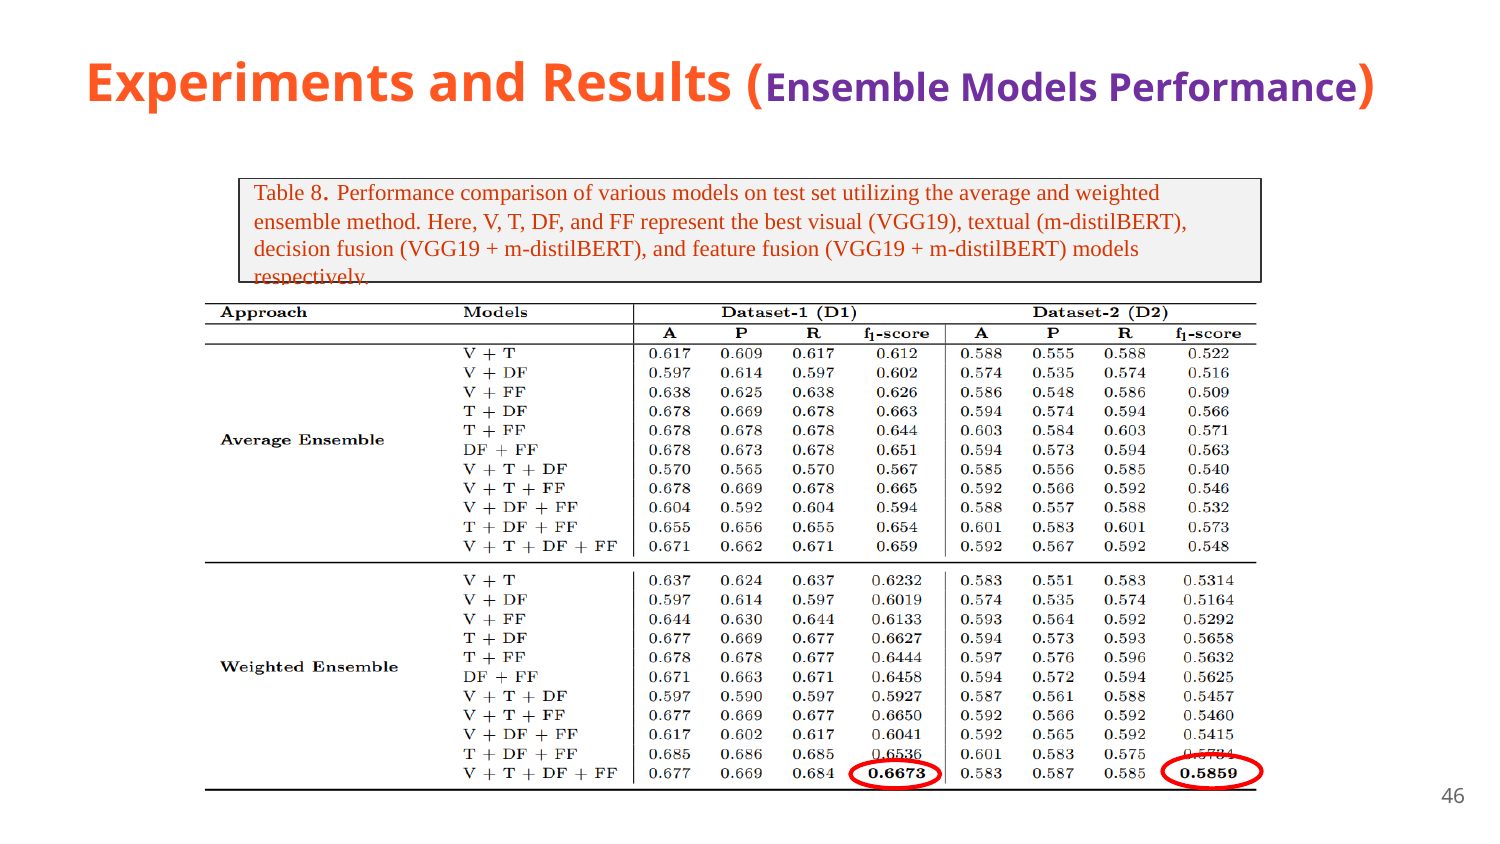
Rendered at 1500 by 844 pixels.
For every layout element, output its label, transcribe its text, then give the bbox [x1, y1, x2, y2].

text_box Table 8. Performance comparison of various models on test set utilizing the average and weighted ensemble method. Here, V, T, DF, and FF represent the best visual (VGG19), textual (m-distilBERT), decision fusion (VGG19 + m-distilBERT), and feature fusion (VGG19 + m-distilBERT) models respectively. [239, 178, 1261, 283]
slide_number 46 [1389, 764, 1480, 830]
picture [190, 285, 1267, 811]
text_box Experiments and Results (Ensemble Models Performance) [70, 33, 1455, 128]
